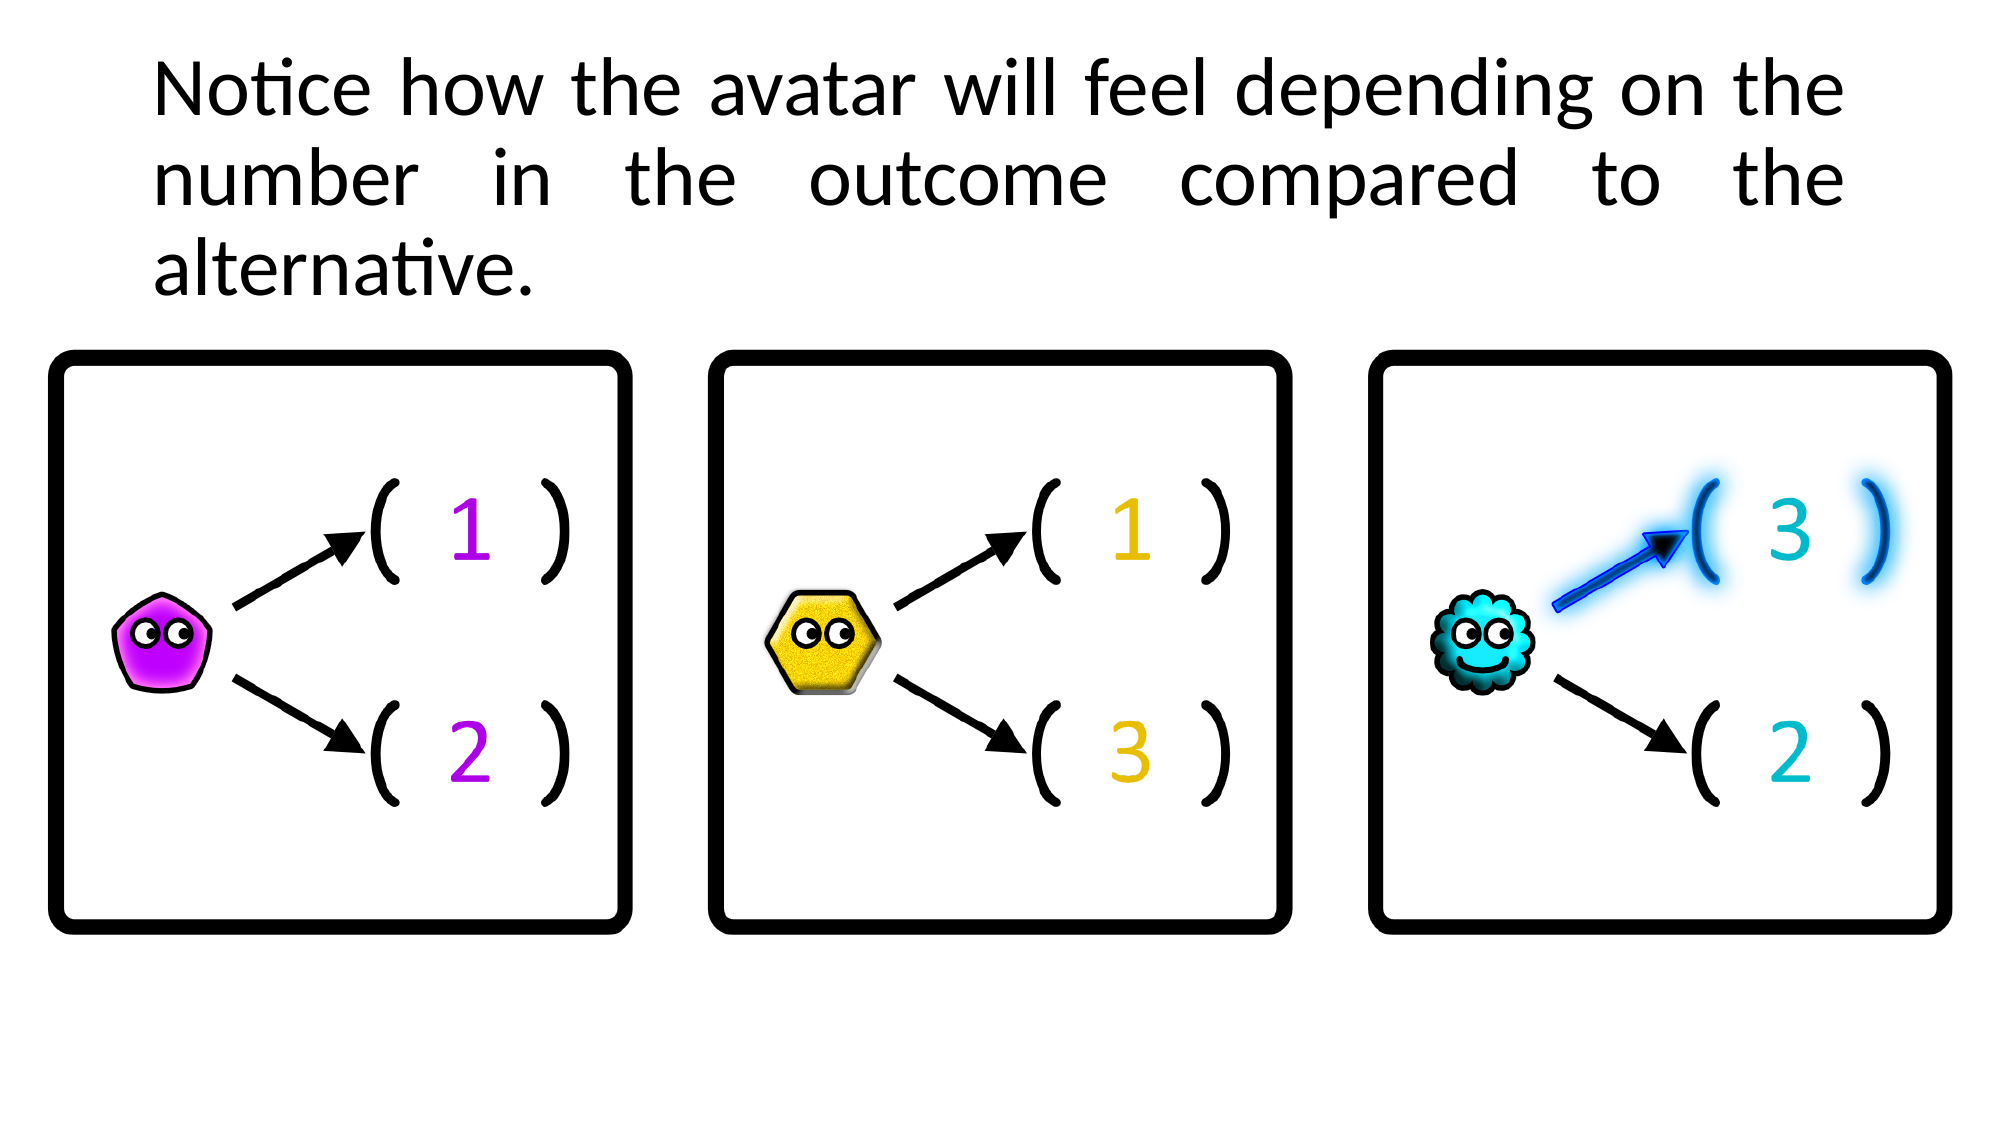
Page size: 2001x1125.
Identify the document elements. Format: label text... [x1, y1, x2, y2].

picture [47, 349, 1953, 935]
list Notice how the avatar will feel depending on the number in the outcome compared to the alternative. [137, 36, 1863, 349]
